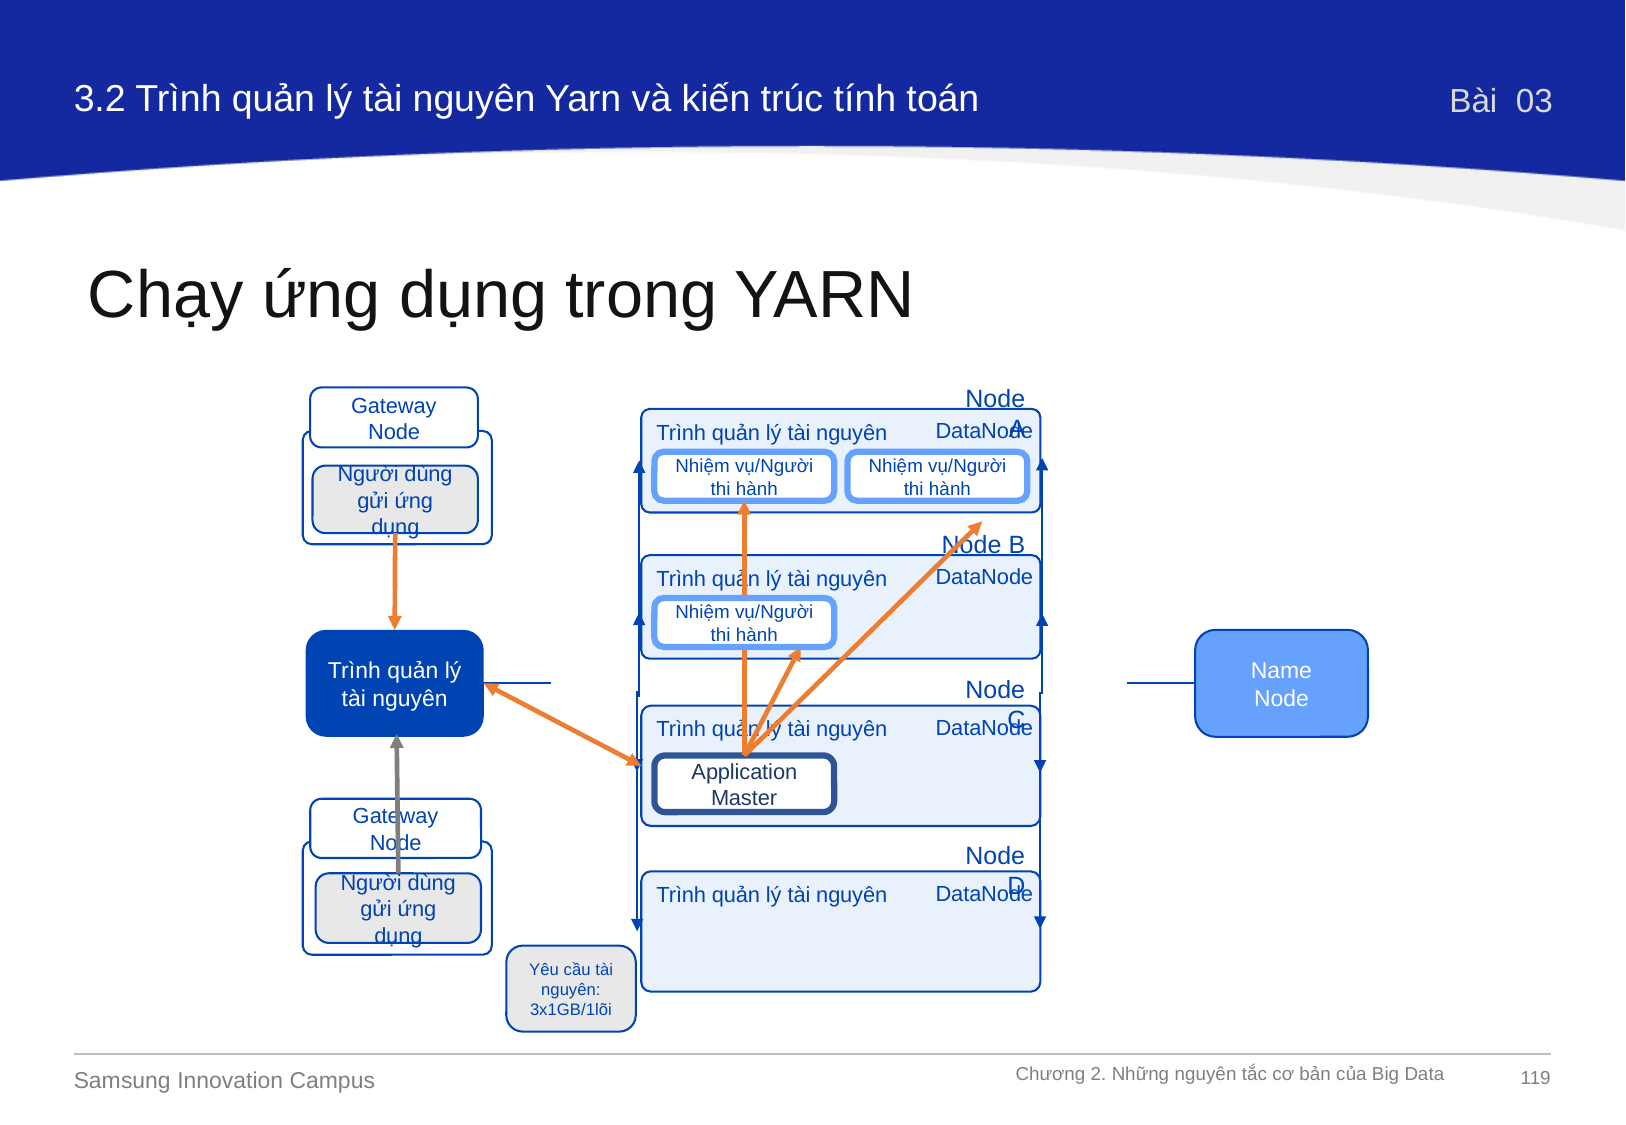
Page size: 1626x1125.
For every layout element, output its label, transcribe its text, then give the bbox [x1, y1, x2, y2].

list 3.2 Trình quản lý tài nguyên Yarn và kiến trúc tính toán [73, 73, 1308, 119]
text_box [302, 374, 1369, 992]
list Bài 03 [1423, 79, 1554, 120]
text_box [302, 798, 493, 955]
list Chạy ứng dụng trong YARN [87, 249, 1531, 331]
text_box Yêu cầu tài nguyên: 3x1GB/1lõi [506, 1000, 636, 1032]
picture [0, 0, 1625, 1125]
